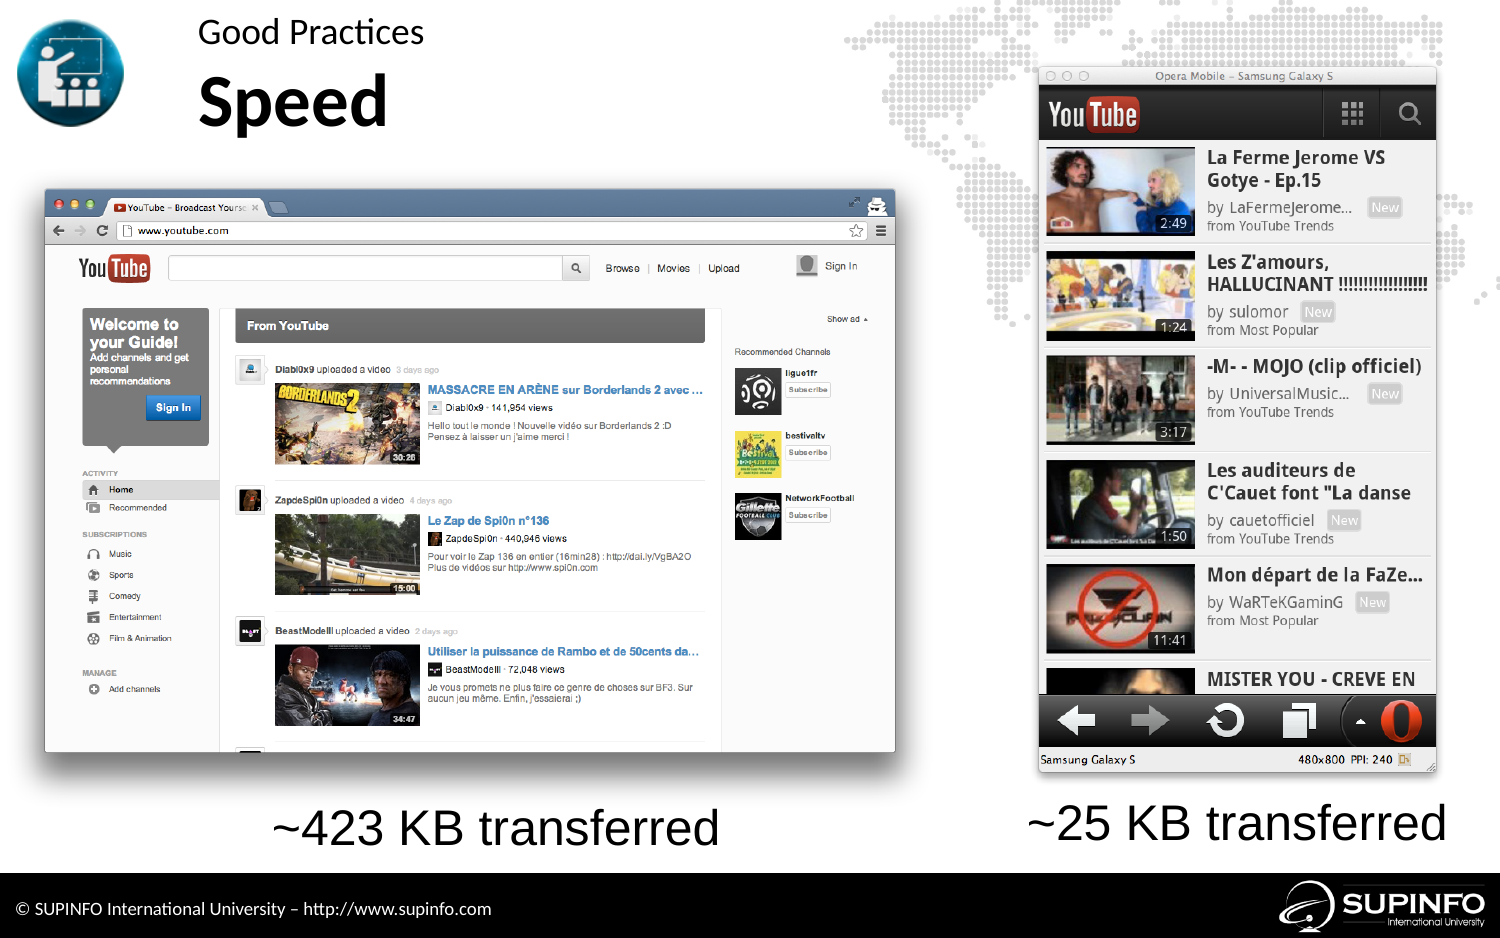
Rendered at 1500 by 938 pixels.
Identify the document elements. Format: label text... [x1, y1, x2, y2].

picture [39, 46, 101, 107]
picture [17, 19, 125, 127]
picture [1269, 870, 1494, 938]
text_box ~423 KB transferred [257, 822, 736, 863]
text_box ~25 KB transferred [1012, 782, 1464, 858]
picture [49, 37, 102, 75]
picture [0, 0, 1500, 814]
text_box Speed [183, 56, 1459, 138]
text_box Good Practices [183, 0, 1459, 56]
